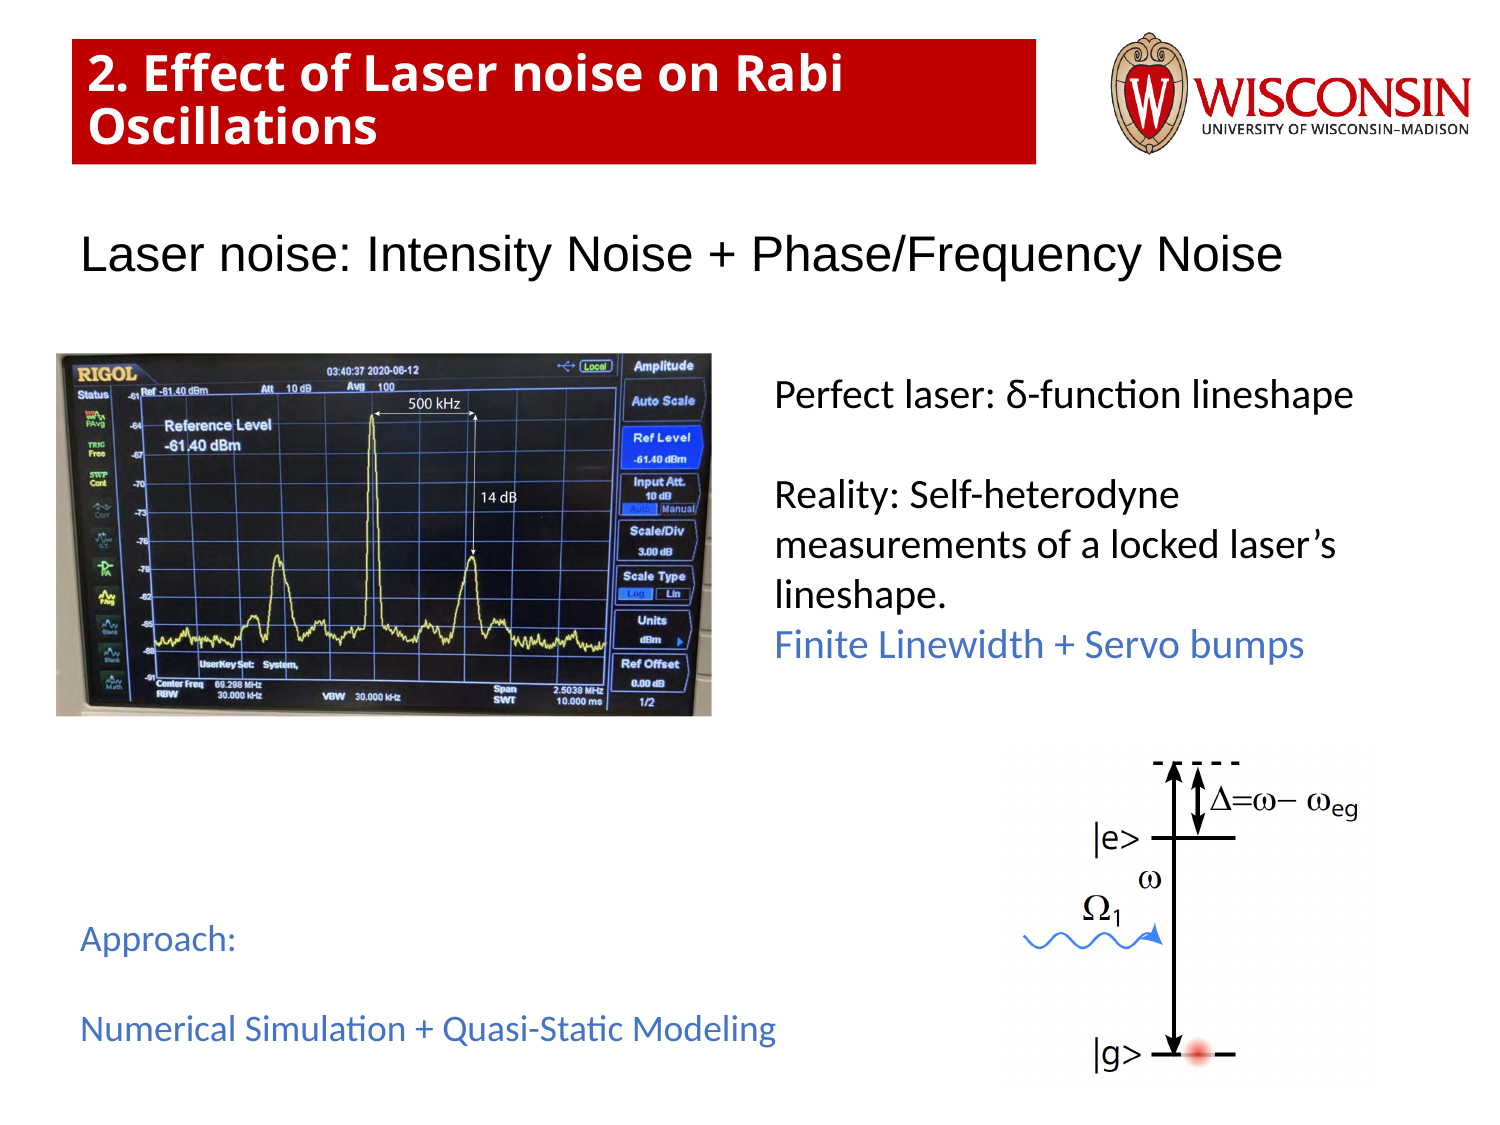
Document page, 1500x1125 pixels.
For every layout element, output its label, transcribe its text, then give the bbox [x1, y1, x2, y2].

text_box Laser noise: Intensity Noise + Phase/Frequency Noise [65, 214, 1337, 349]
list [1110, 32, 1471, 155]
picture [53, 352, 713, 717]
title 2. Effect of Laser noise on Rabi Oscillations [72, 39, 1037, 165]
text_box Approach: Numerical Simulation + Quasi-Static Modeling [65, 906, 961, 1057]
picture [1002, 746, 1371, 1083]
text_box Perfect laser: δ-function lineshape Reality: Self-heterodyne measurements of a locked laser’s lineshape. Finite Linewidth + Servo bumps [759, 359, 1420, 675]
